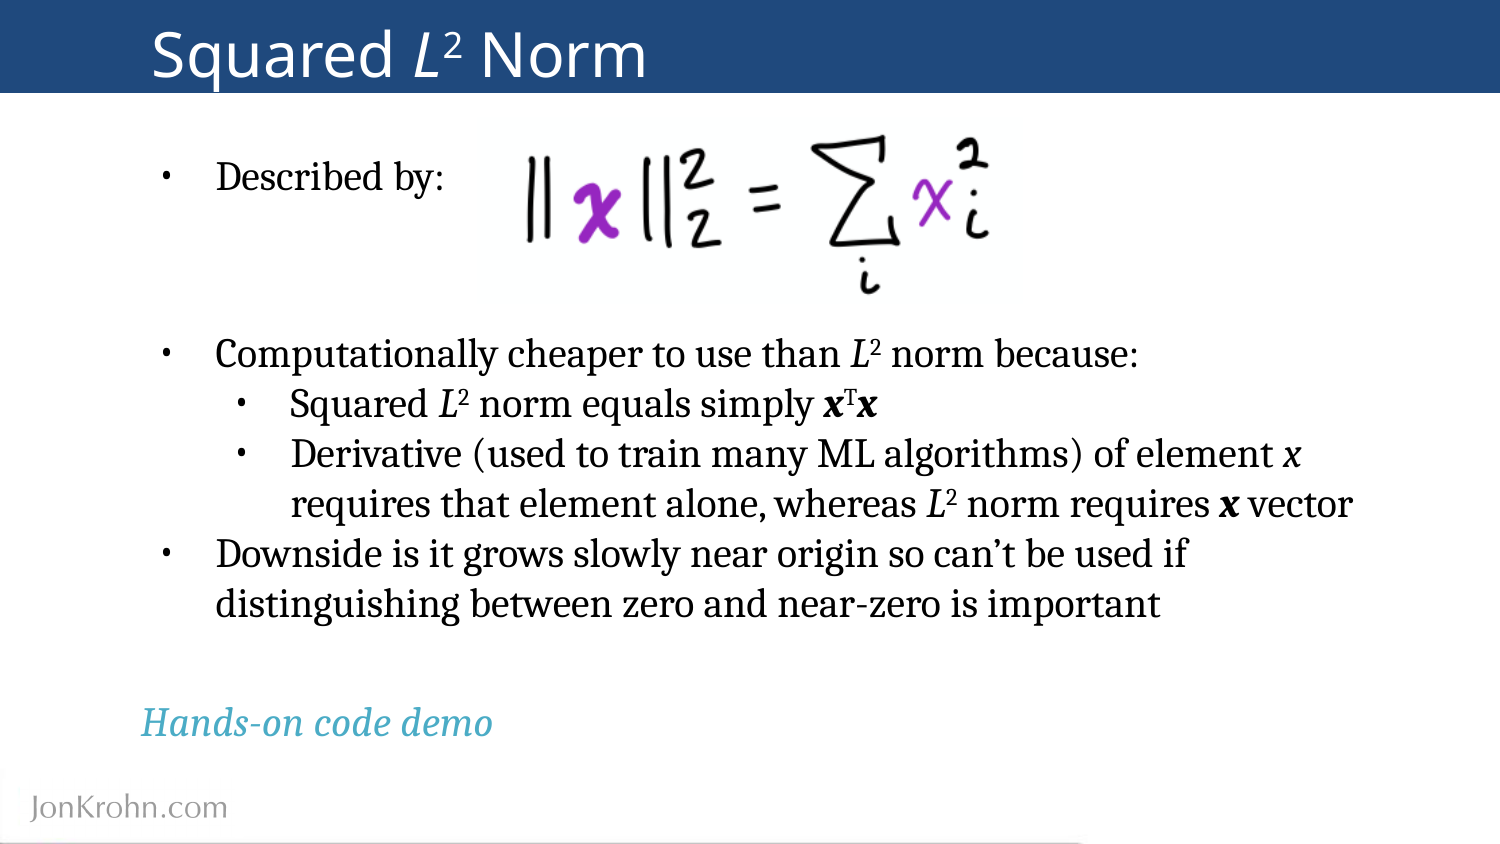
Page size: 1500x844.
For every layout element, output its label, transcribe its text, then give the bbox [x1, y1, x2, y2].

title Squared L2 Norm [136, 0, 1375, 92]
list Described by: Computationally cheaper to use than L2 norm because: Squared L2 norm equals simply xTx Derivative (used to train many ML algorithms) of element x requires that element alone, whereas L2 norm requires x vector Downside is it grows slowly near origin so can’t be used if distinguishing between zero and near-zero is important Hands-on code demo [125, 133, 1443, 716]
picture [0, 93, 1500, 844]
